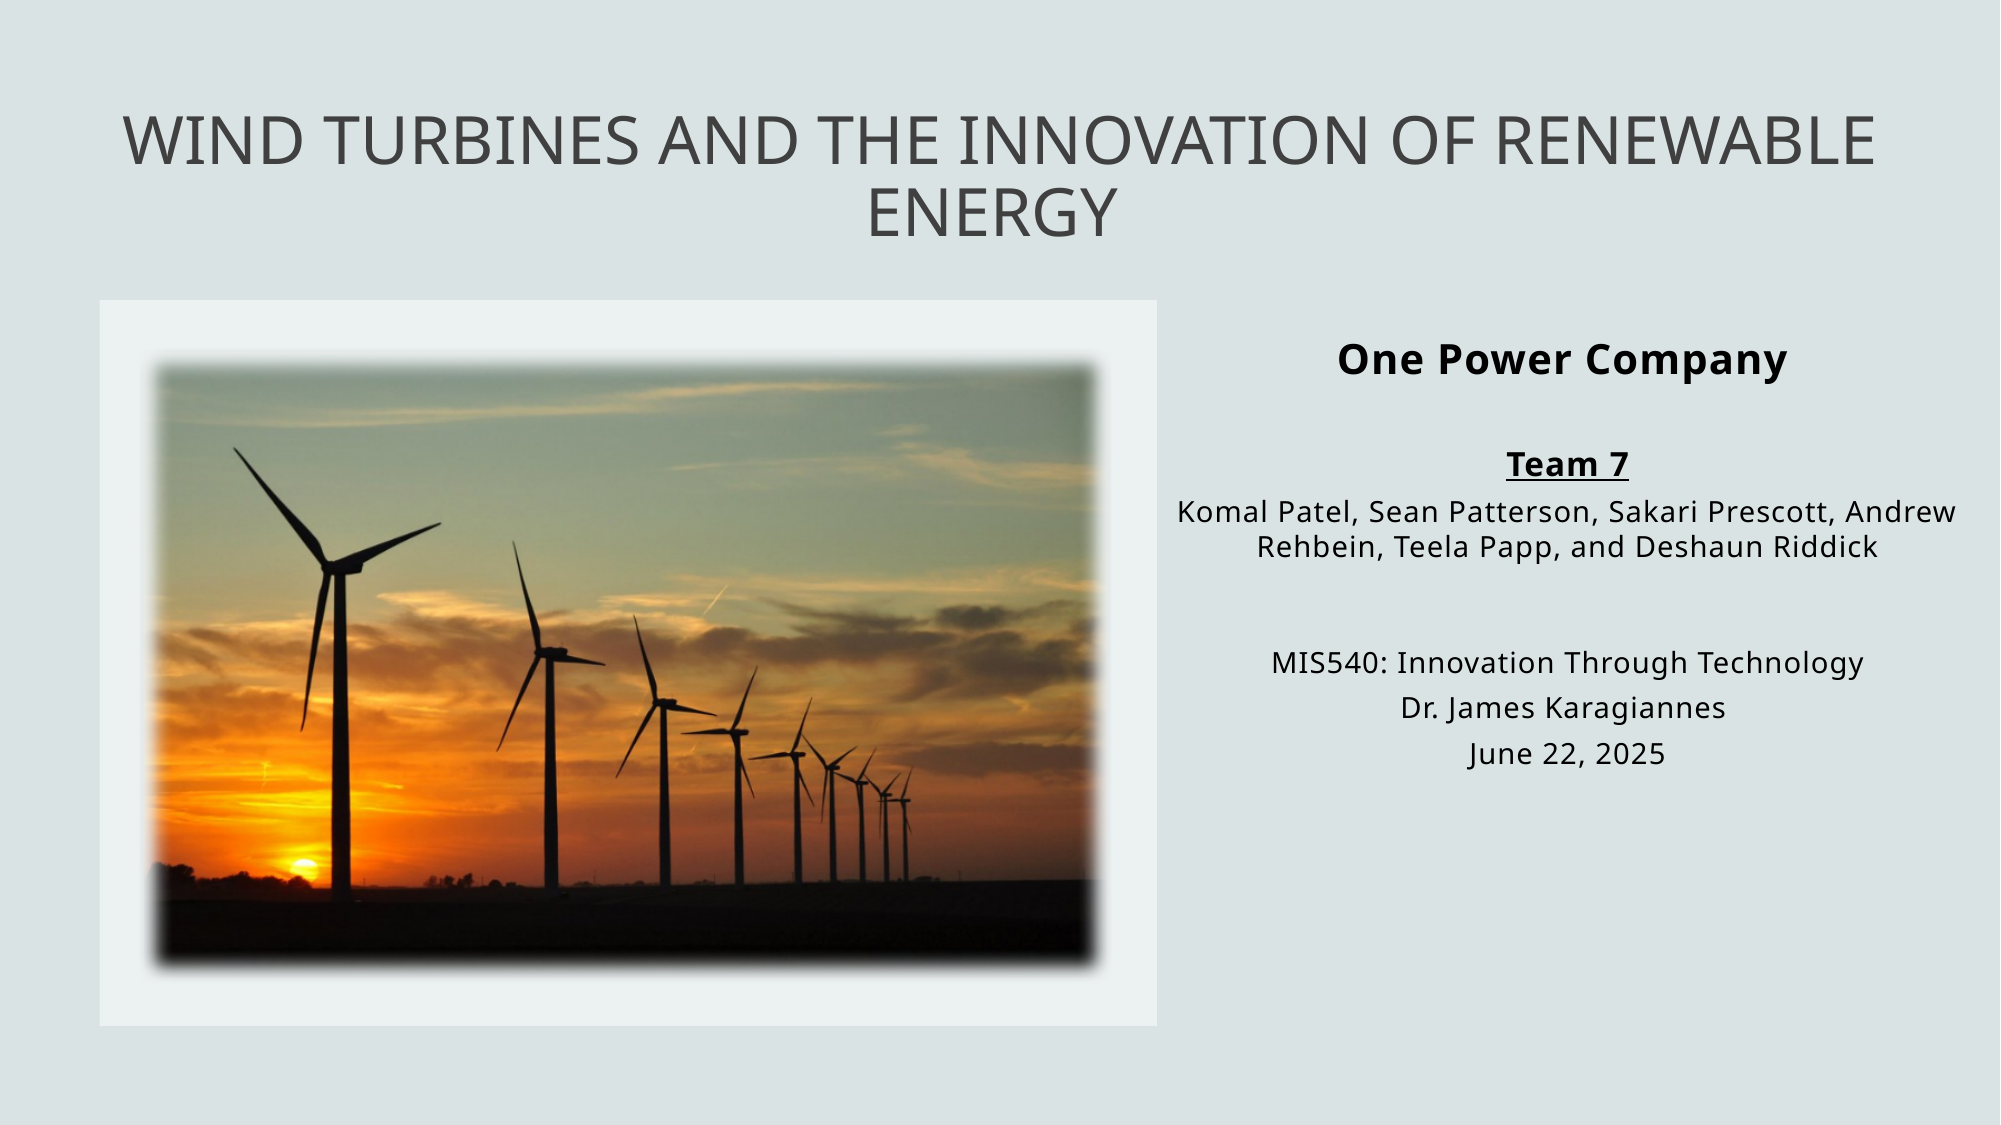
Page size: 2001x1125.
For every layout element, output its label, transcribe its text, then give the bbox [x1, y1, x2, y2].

title Wind Turbines and the innovation of renewable energy [100, 98, 1901, 259]
list One Power Company Team 7 Komal Patel, Sean Patterson, Sakari Prescott, Andrew Rehbein, Teela Papp, and Deshaun Riddick MIS540: Innovation Through Technology Dr. James Karagiannes June 22, 2025 [1148, 299, 1988, 1027]
picture [137, 347, 1113, 984]
